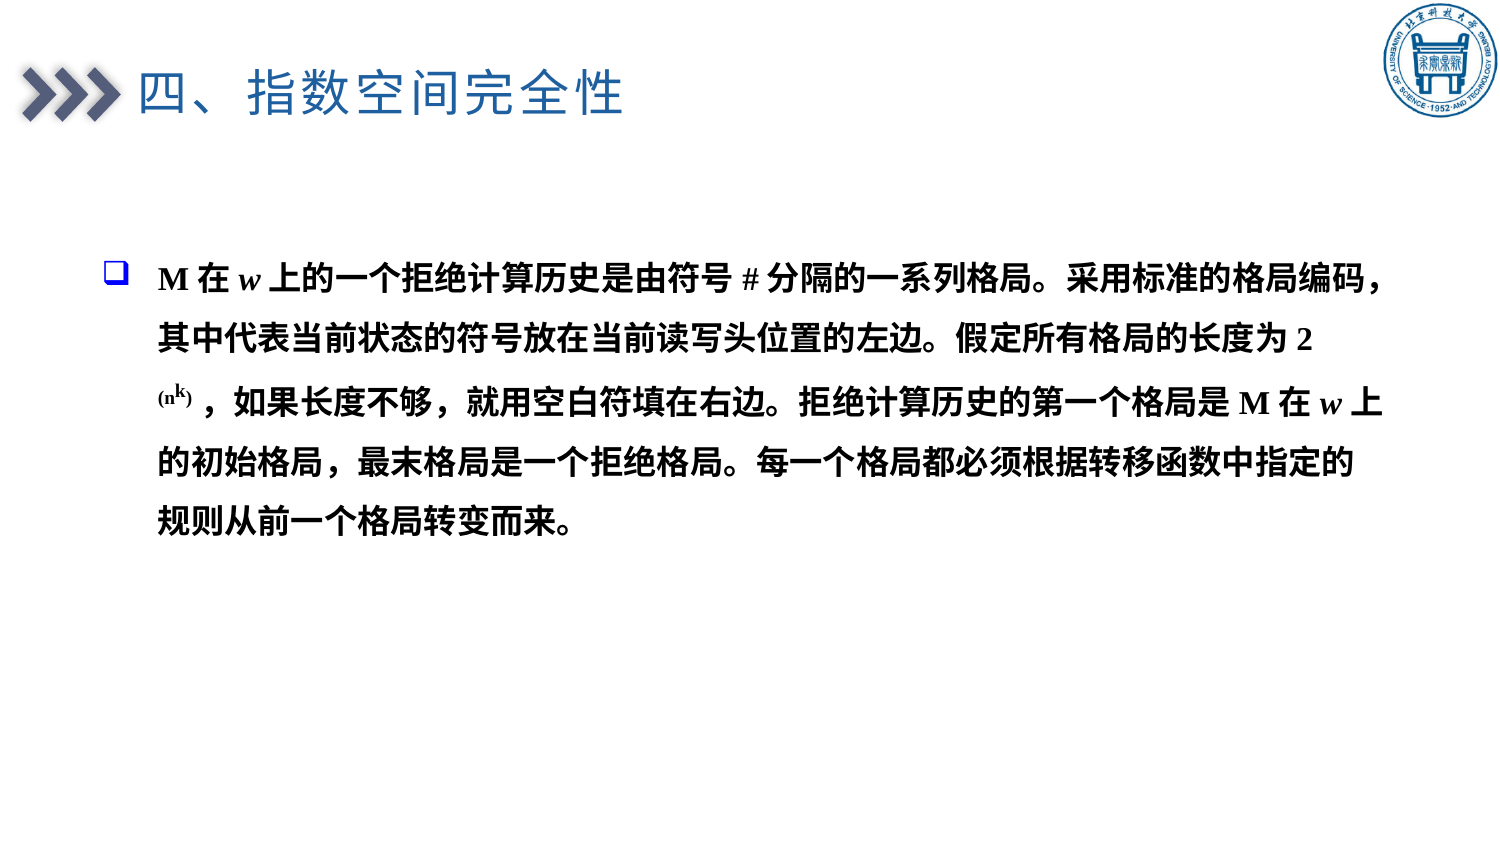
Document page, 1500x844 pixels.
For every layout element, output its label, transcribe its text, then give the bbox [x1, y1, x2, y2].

picture [1359, 0, 1500, 122]
text_box [54, 67, 89, 122]
text_box M在w上的一个拒绝计算历史是由符号#分隔的一系列格局。采用标准的格局编码，其中代表当前状态的符号放在当前读写头位置的左边。假定所有格局的长度为2 (nk)，如果长度不够，就用空白符填在右边。拒绝计算历史的第一个格局是M在w上的初始格局，最末格局是一个拒绝格局。每一个格局都必须根据转移函数中指定的规则从前一个格局转变而来。 [86, 229, 1400, 548]
text_box [22, 67, 57, 122]
text_box 四、指数空间完全性 [125, 55, 636, 127]
text_box [86, 67, 121, 122]
